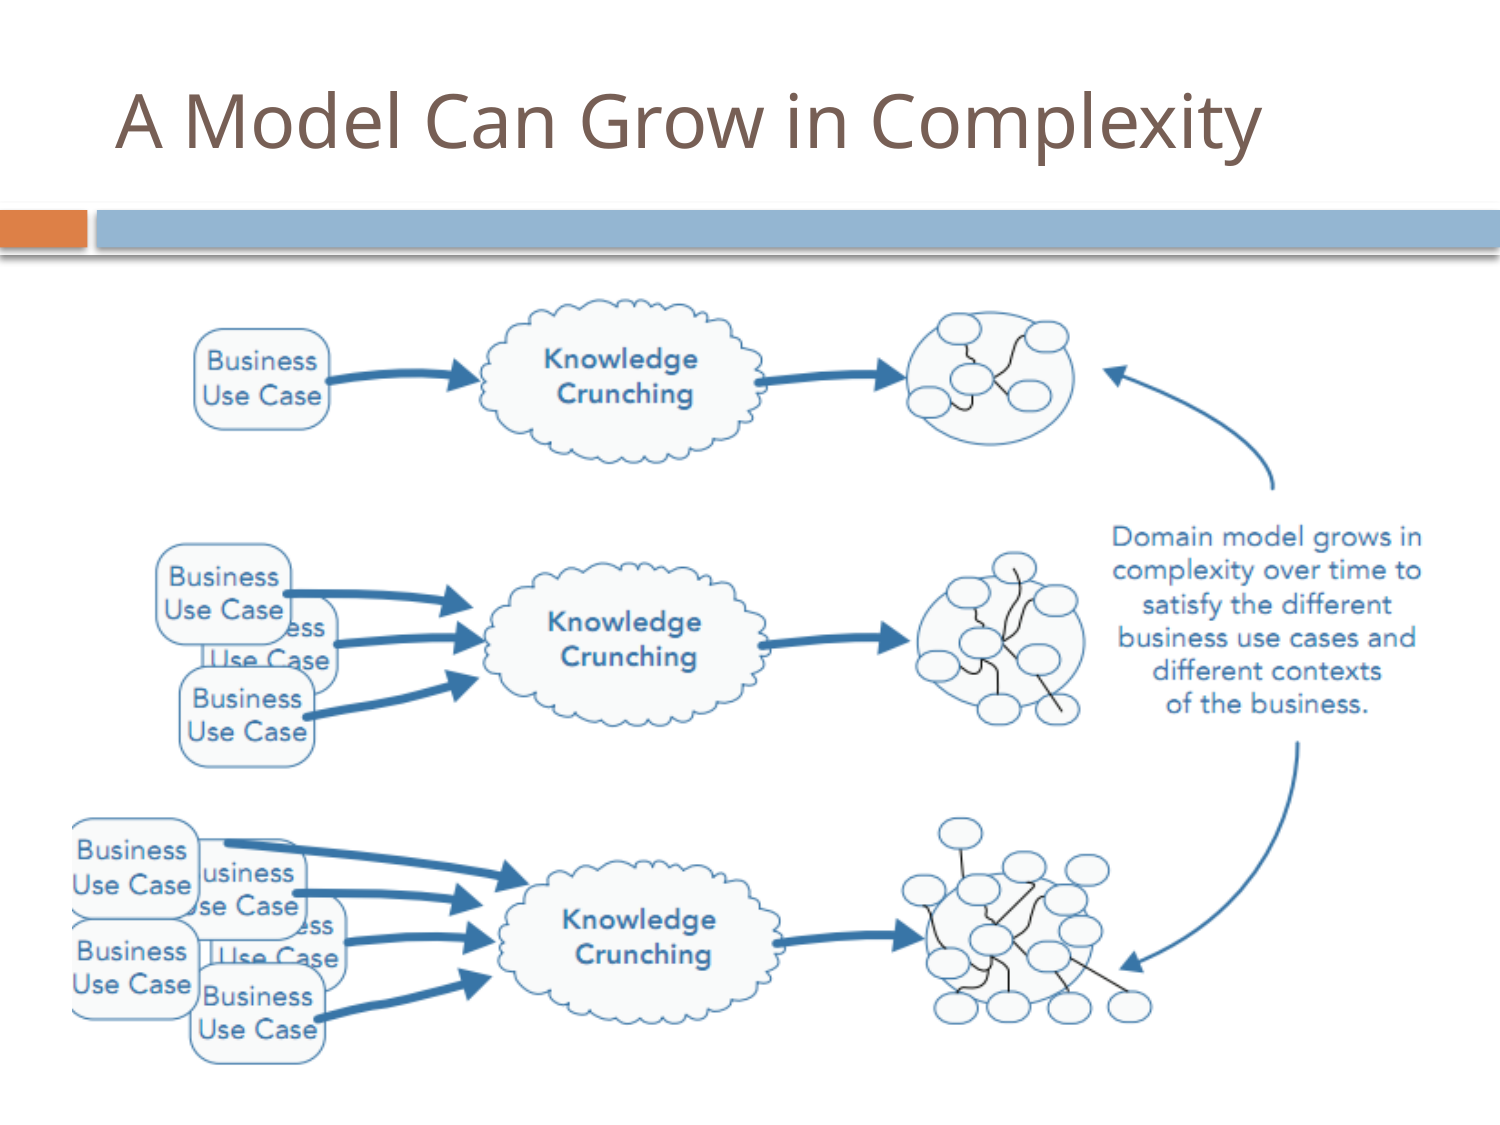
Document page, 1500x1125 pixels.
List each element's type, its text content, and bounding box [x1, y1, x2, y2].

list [71, 271, 1439, 1073]
title A Model Can Grow in Complexity [100, 37, 1438, 200]
